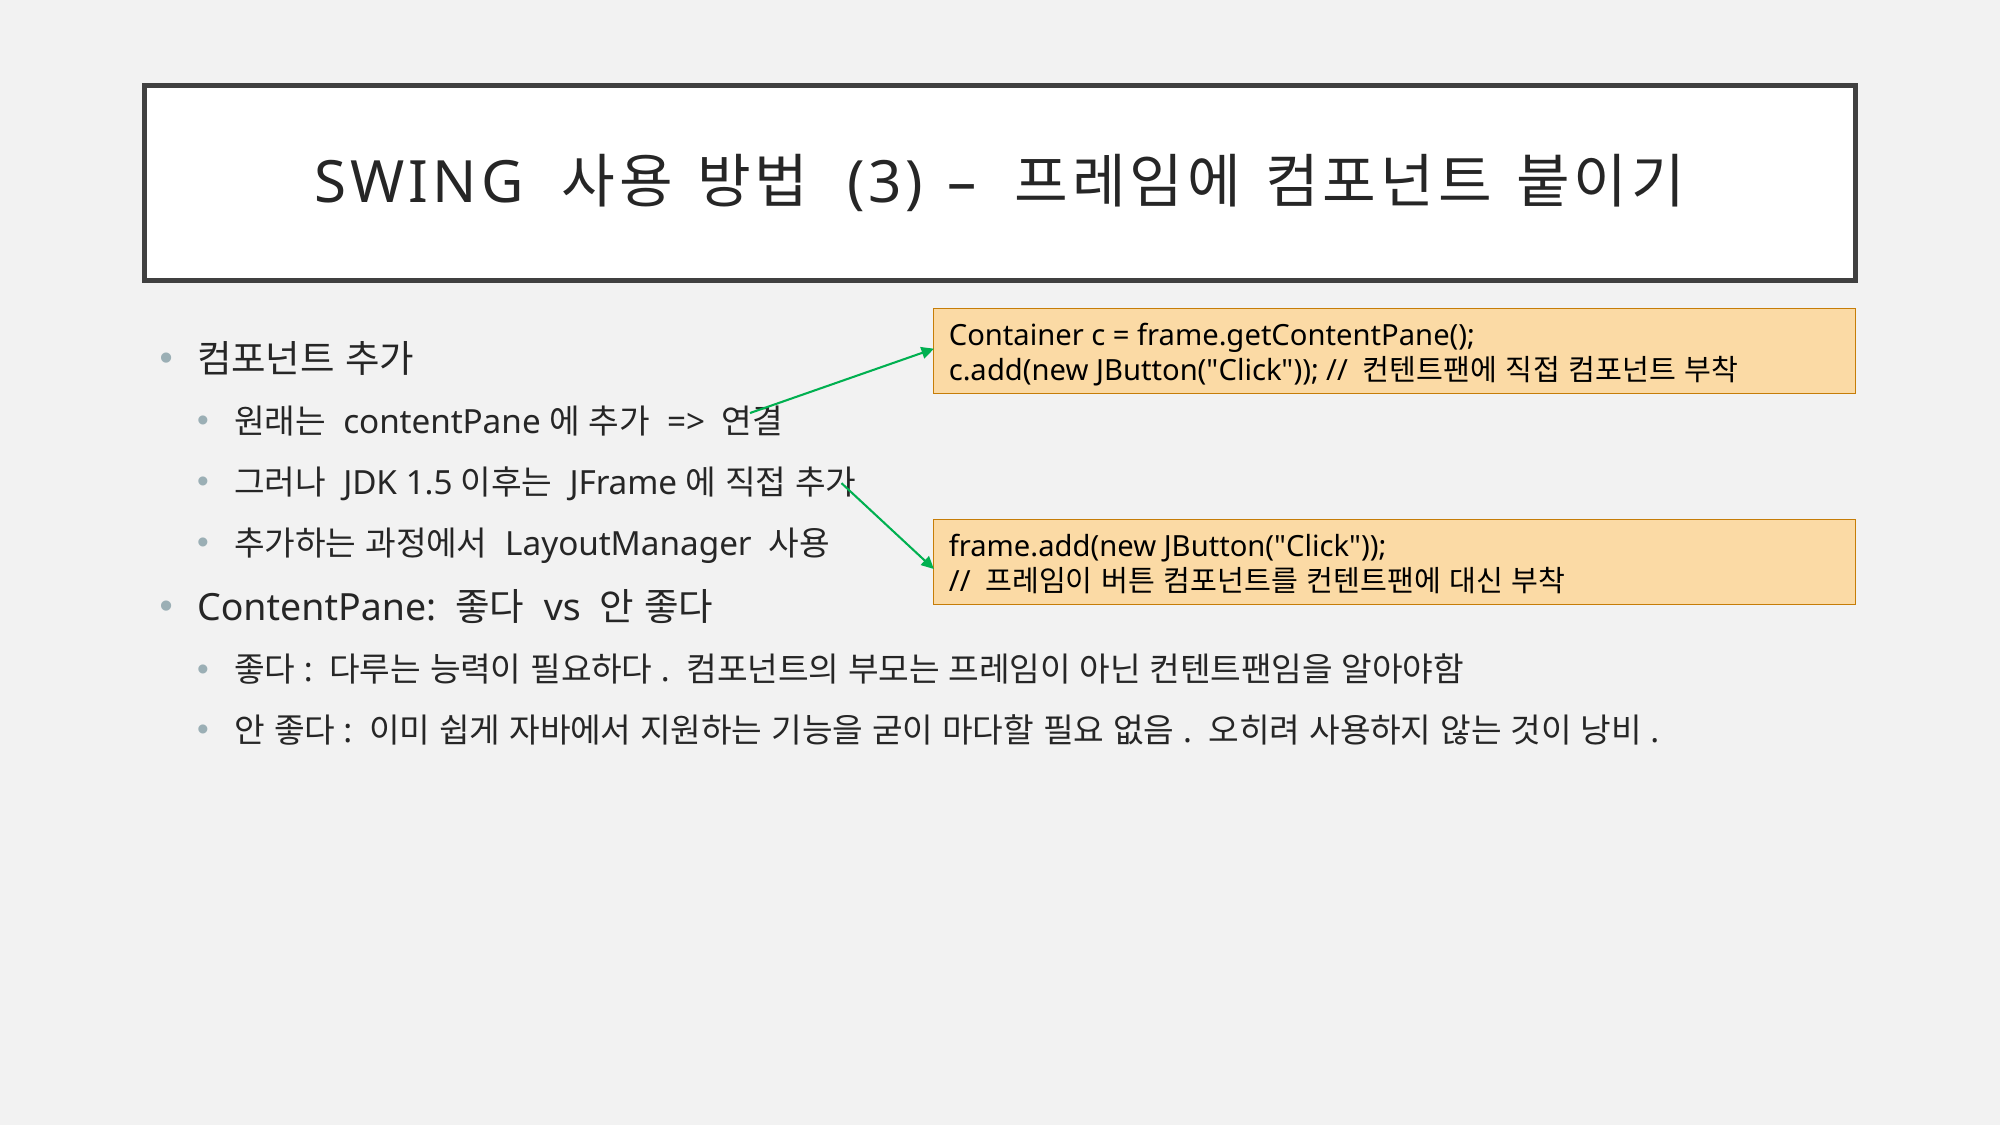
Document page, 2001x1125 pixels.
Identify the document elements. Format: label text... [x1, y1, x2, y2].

list 컴포넌트 추가 원래는 contentPane에 추가 => 연결 그러나 JDK 1.5이후는 JFrame에 직접 추가 추가하는 과정에서 LayoutManager 사용 ContentPane: 좋다 vs 안 좋다 좋다: 다루는 능력이 필요하다. 컴포넌트의 부모는 프레임이 아닌 컨텐트팬임을 알아야함 안 좋다: 이미 쉽게 자바에서 지원하는 기능을 굳이 마다할 필요 없음. 오히려 사용하지 않는 것이 낭비. [144, 327, 1856, 1040]
text_box Container c = frame.getContentPane(); c.add(new JButton("Click")); // 컨텐트팬에 직접 컴포넌트 부착 [933, 308, 1856, 394]
text_box frame.add(new JButton("Click")); // 프레임이 버튼 컴포넌트를 컨텐트팬에 대신 부착 [933, 519, 1856, 605]
text_box [749, 346, 934, 415]
text_box [840, 482, 934, 569]
title Swing 사용 방법 (3) – 프레임에 컴포넌트 붙이기 [142, 83, 1858, 283]
